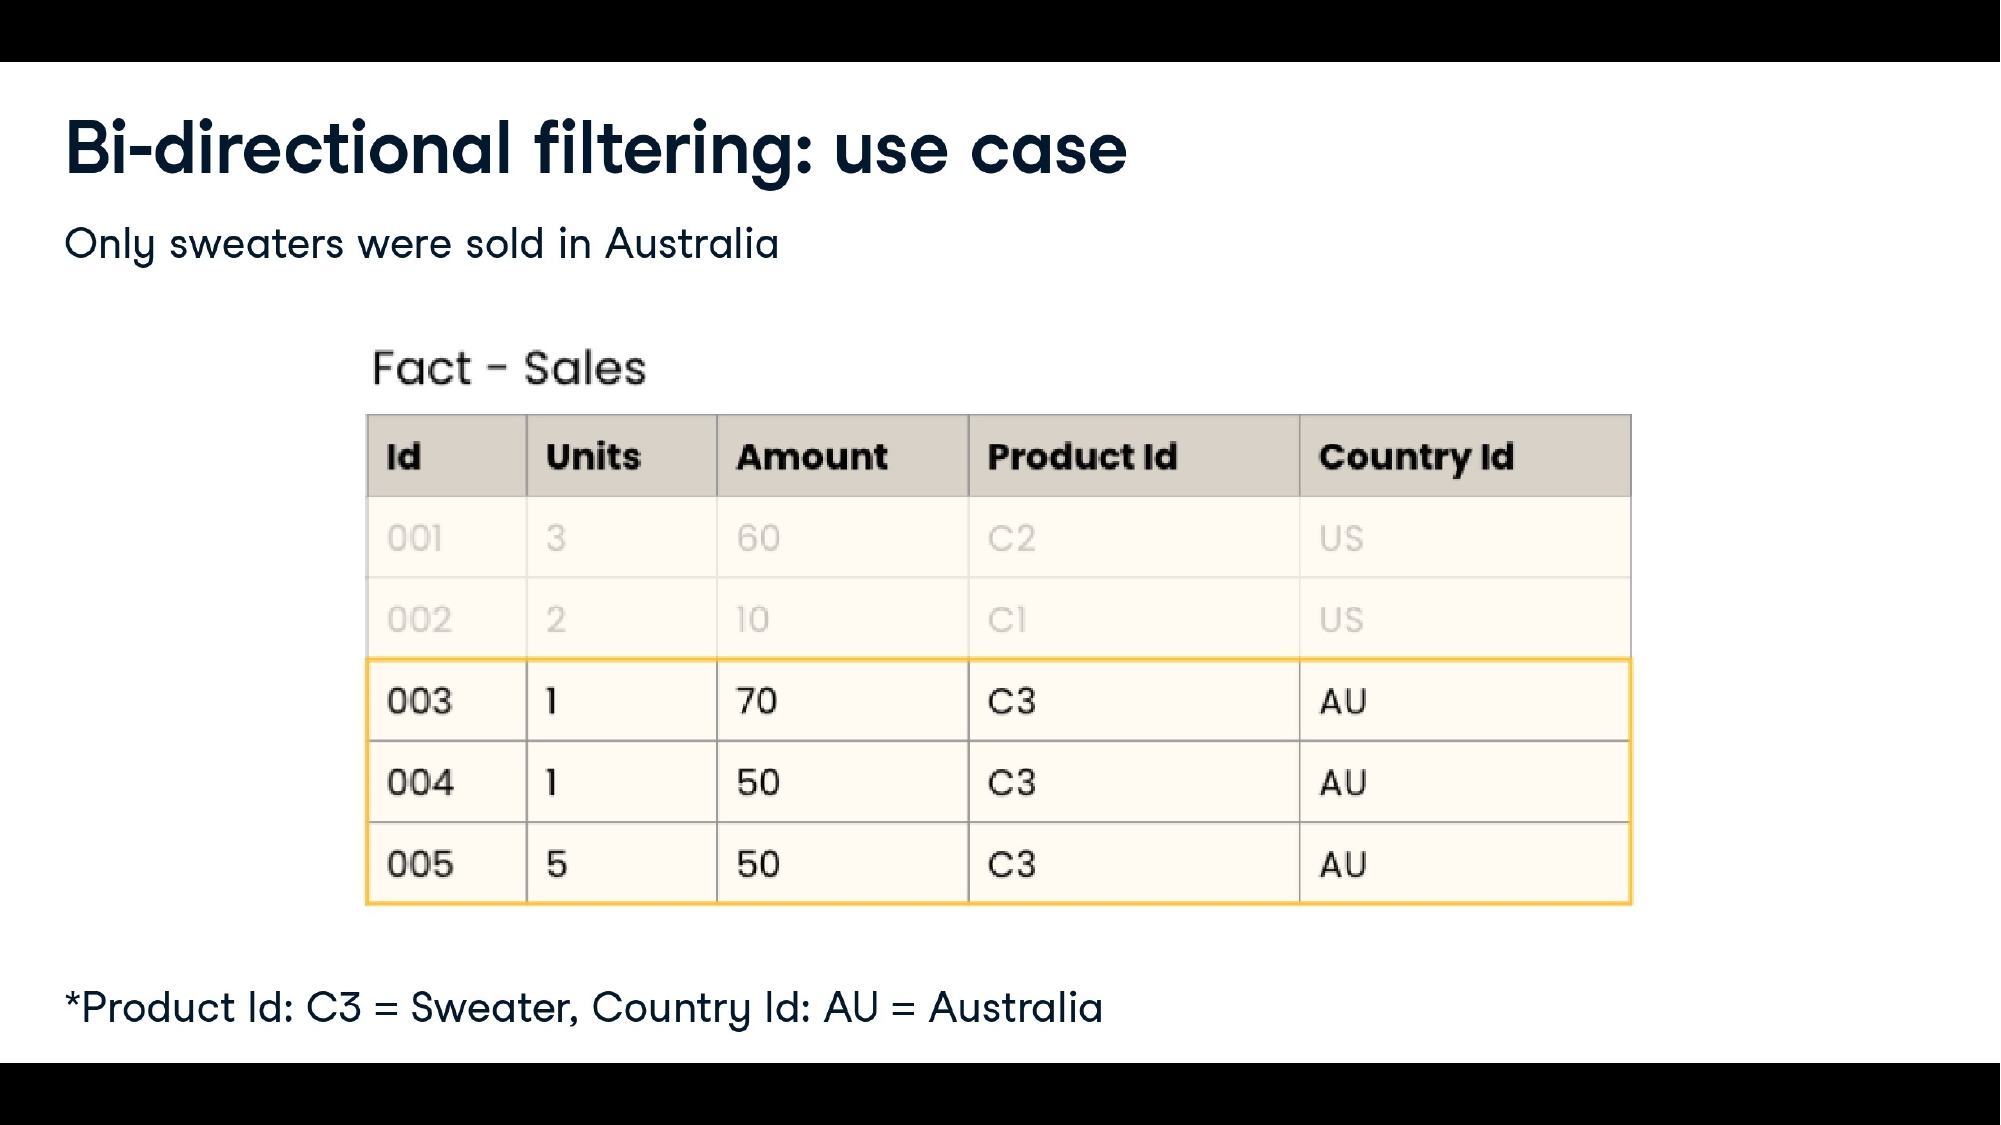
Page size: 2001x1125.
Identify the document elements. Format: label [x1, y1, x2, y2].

picture [0, 62, 2000, 1063]
